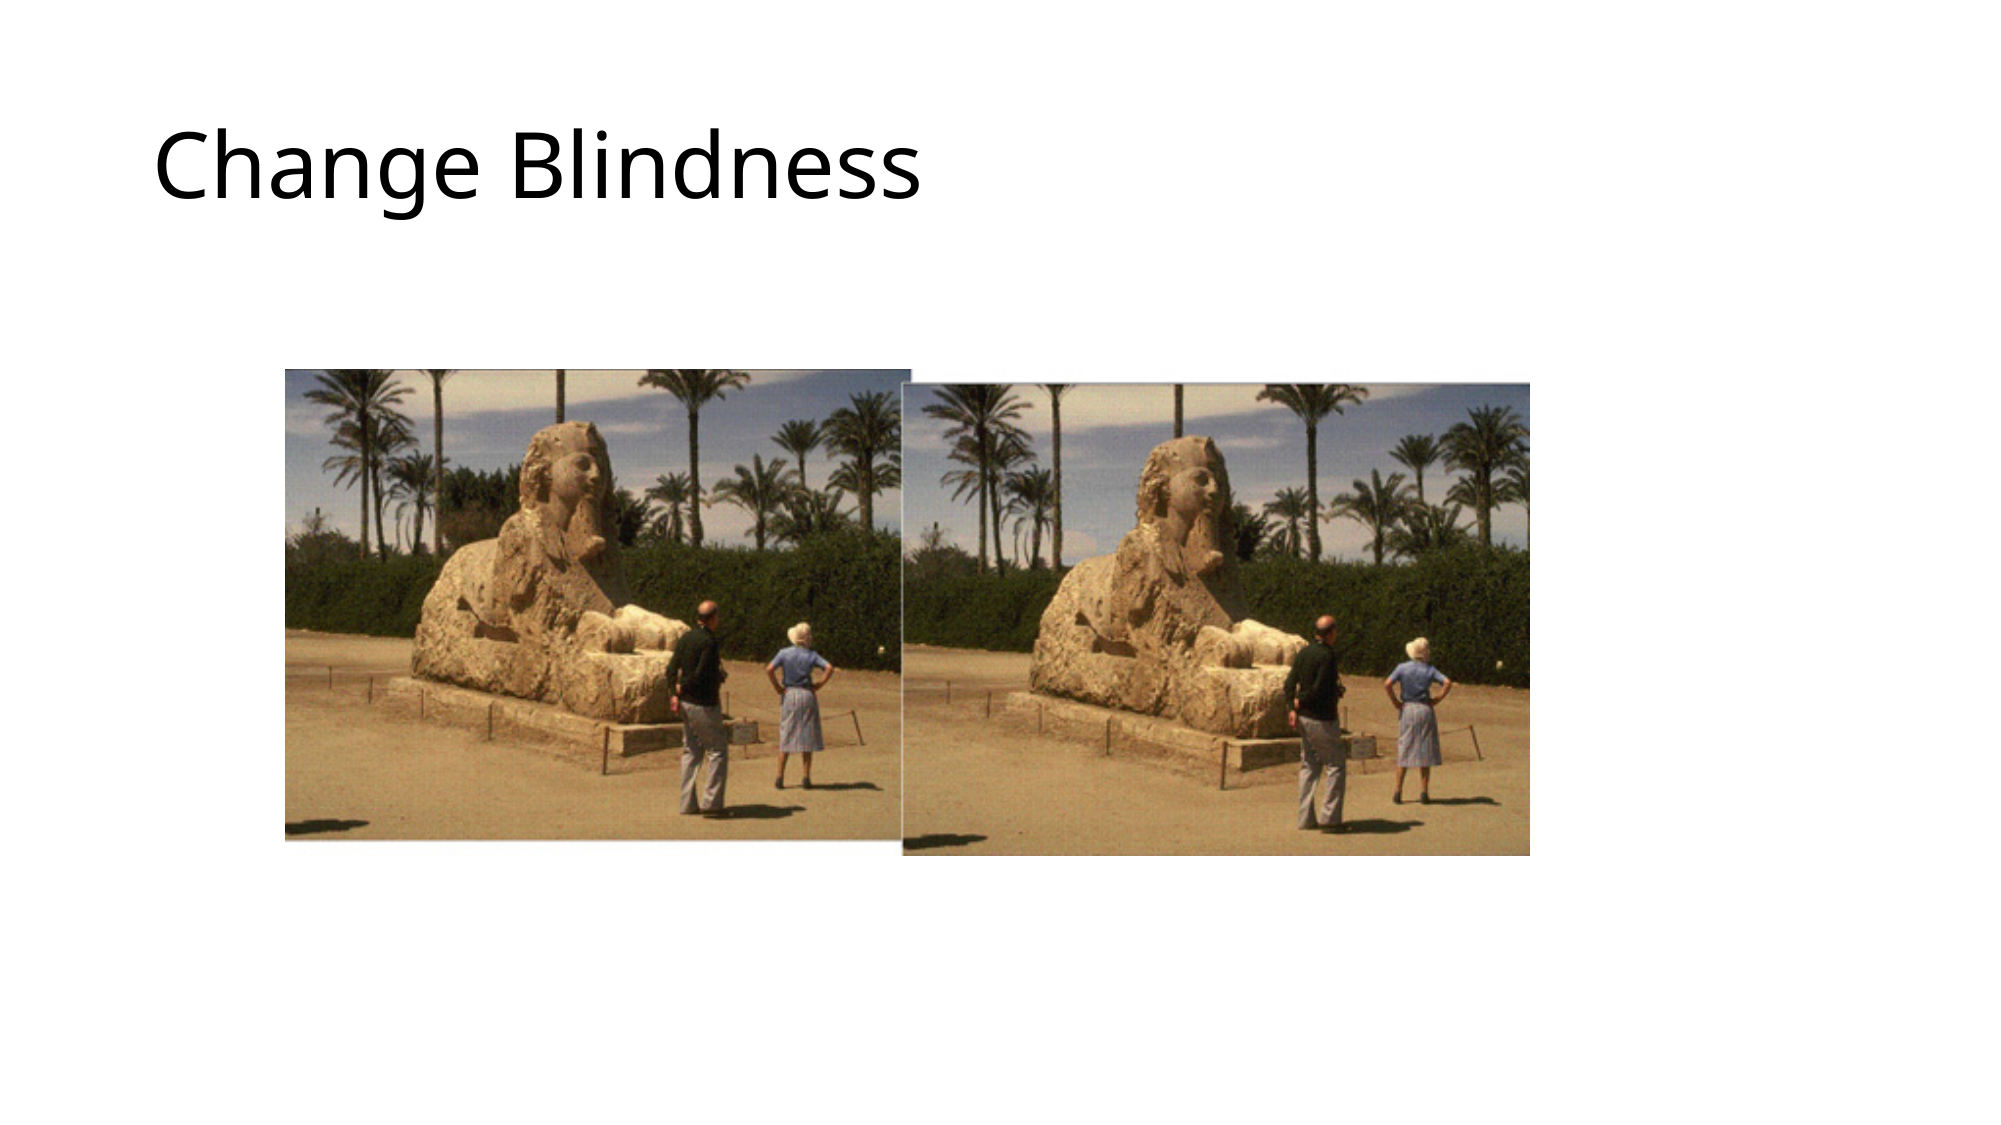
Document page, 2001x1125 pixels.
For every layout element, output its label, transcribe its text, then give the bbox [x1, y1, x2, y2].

picture [285, 369, 1530, 856]
title Change Blindness [137, 59, 1863, 278]
